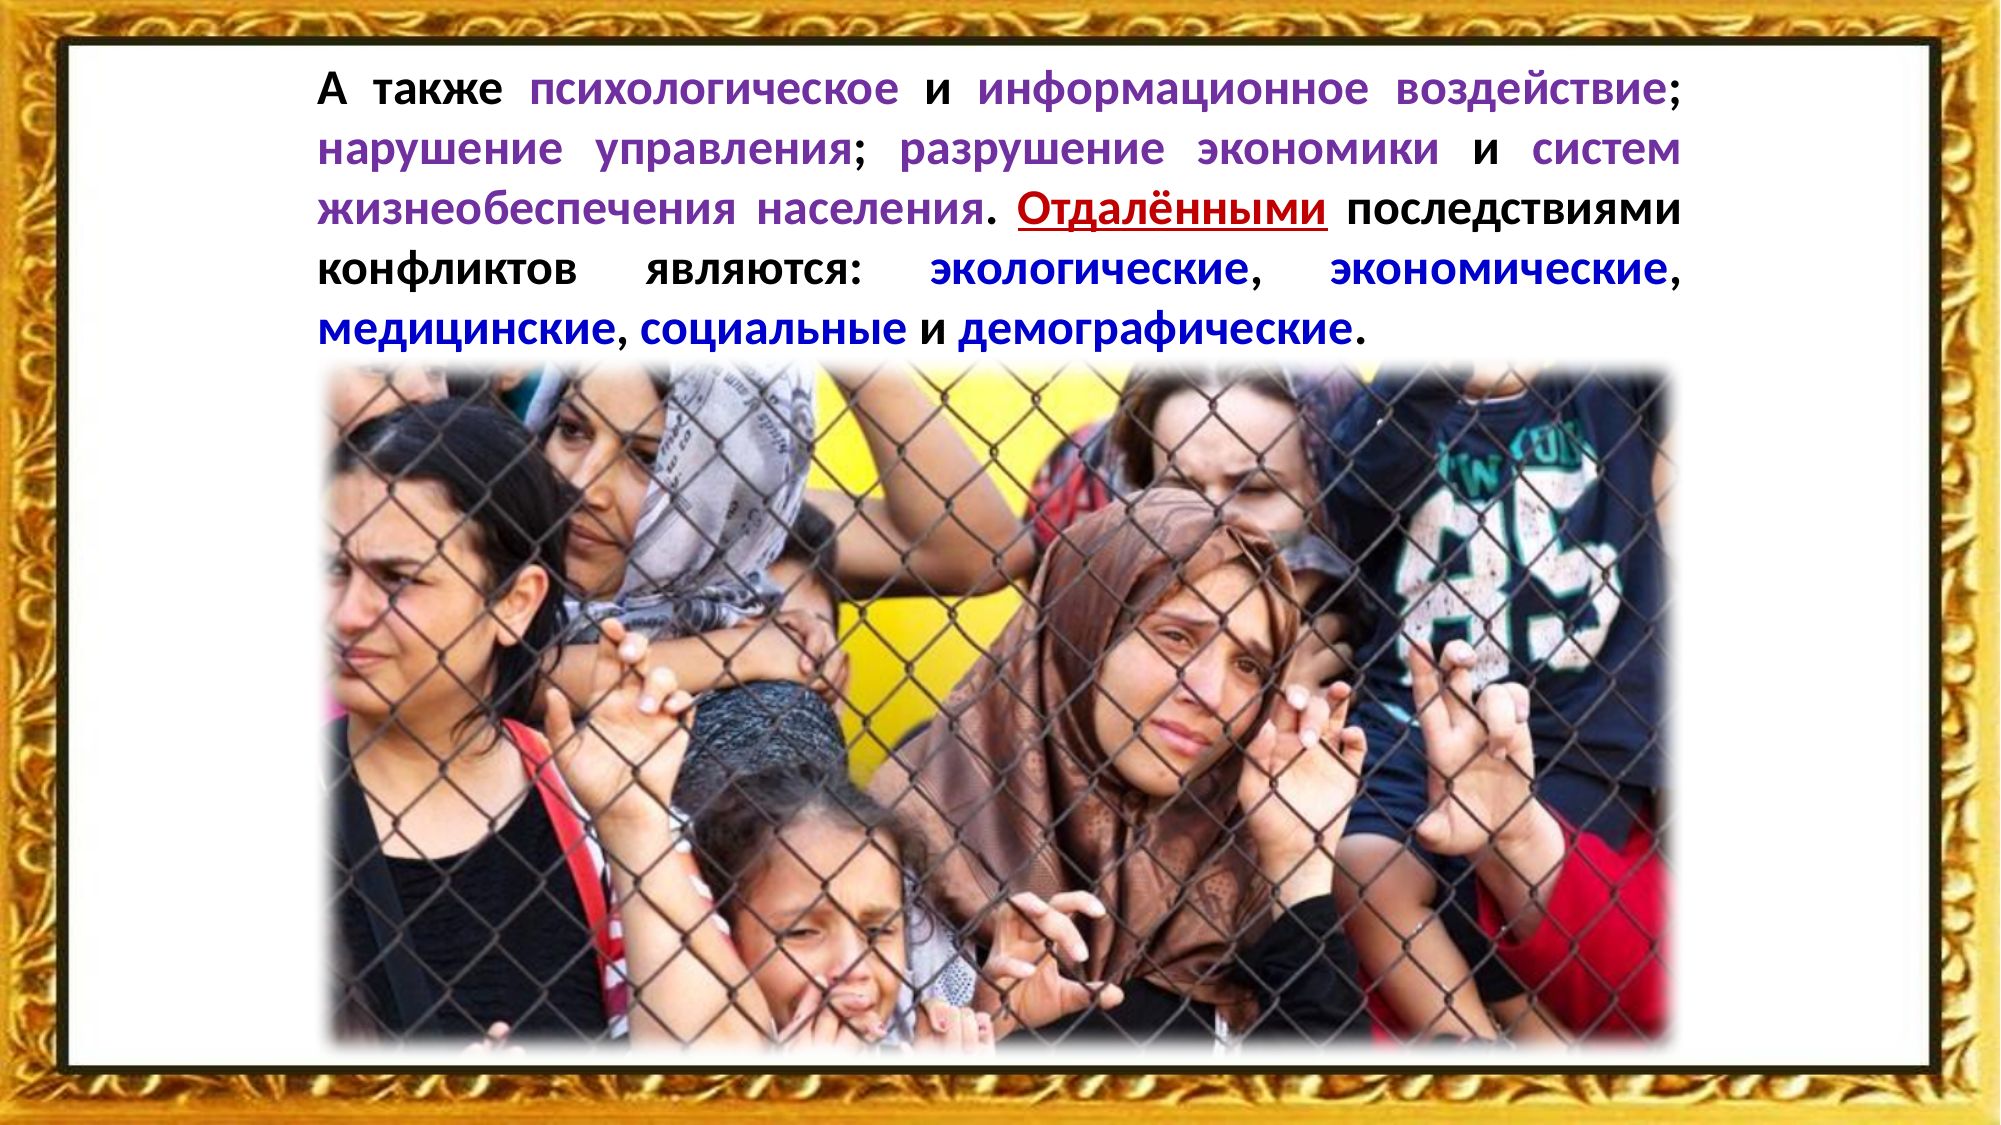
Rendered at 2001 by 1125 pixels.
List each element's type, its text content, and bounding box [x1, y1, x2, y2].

text_box А также психологическое и информационное воздействие; нарушение управления; разрушение экономики и систем жизнеобеспечения населения. Отдалёнными последствиями конфликтов являются: экологические, экономические, медицинские, социальные и демографические. [303, 47, 1697, 363]
picture [0, 0, 2001, 1125]
